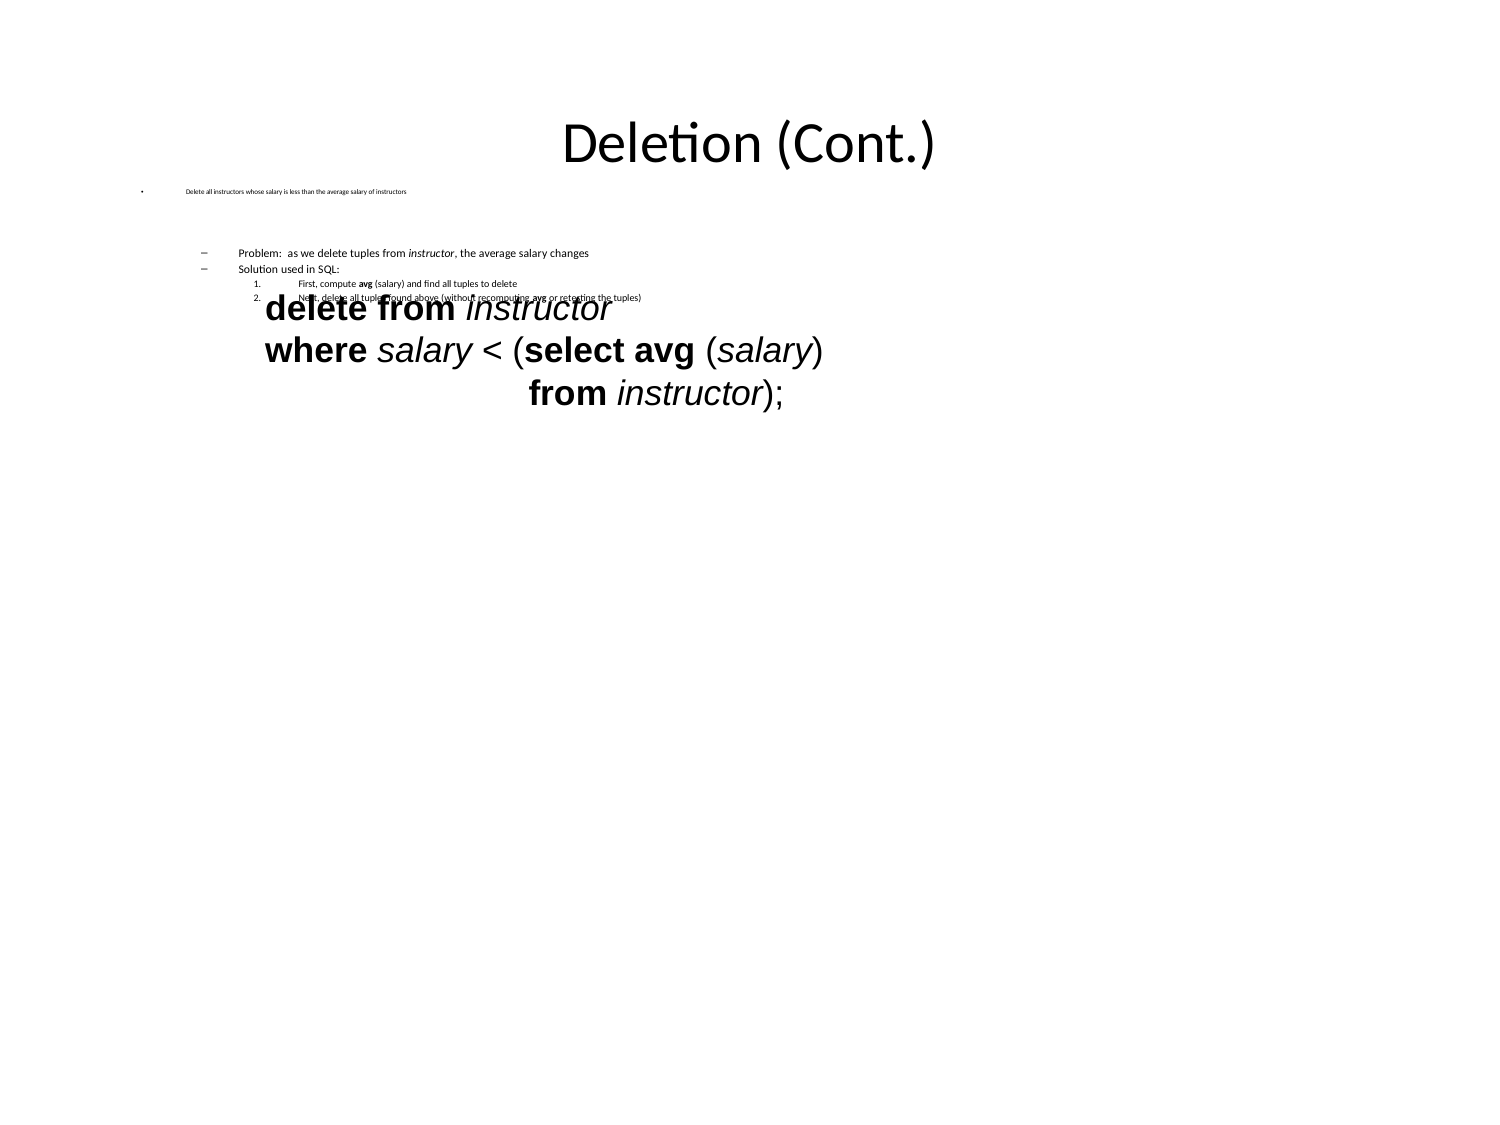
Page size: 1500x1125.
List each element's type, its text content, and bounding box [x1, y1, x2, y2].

list Delete all instructors whose salary is less than the average salary of instructors Problem: as we delete tuples from instructor, the average salary changes Solution used in SQL: First, compute avg (salary) and find all tuples to delete Next, delete all tuples found above (without recomputing avg or retesting the tuples) [126, 180, 1418, 314]
text_box delete from instructor where salary < (select avg (salary) from instructor); [250, 277, 1298, 420]
title Deletion (Cont.) [75, 45, 1425, 233]
